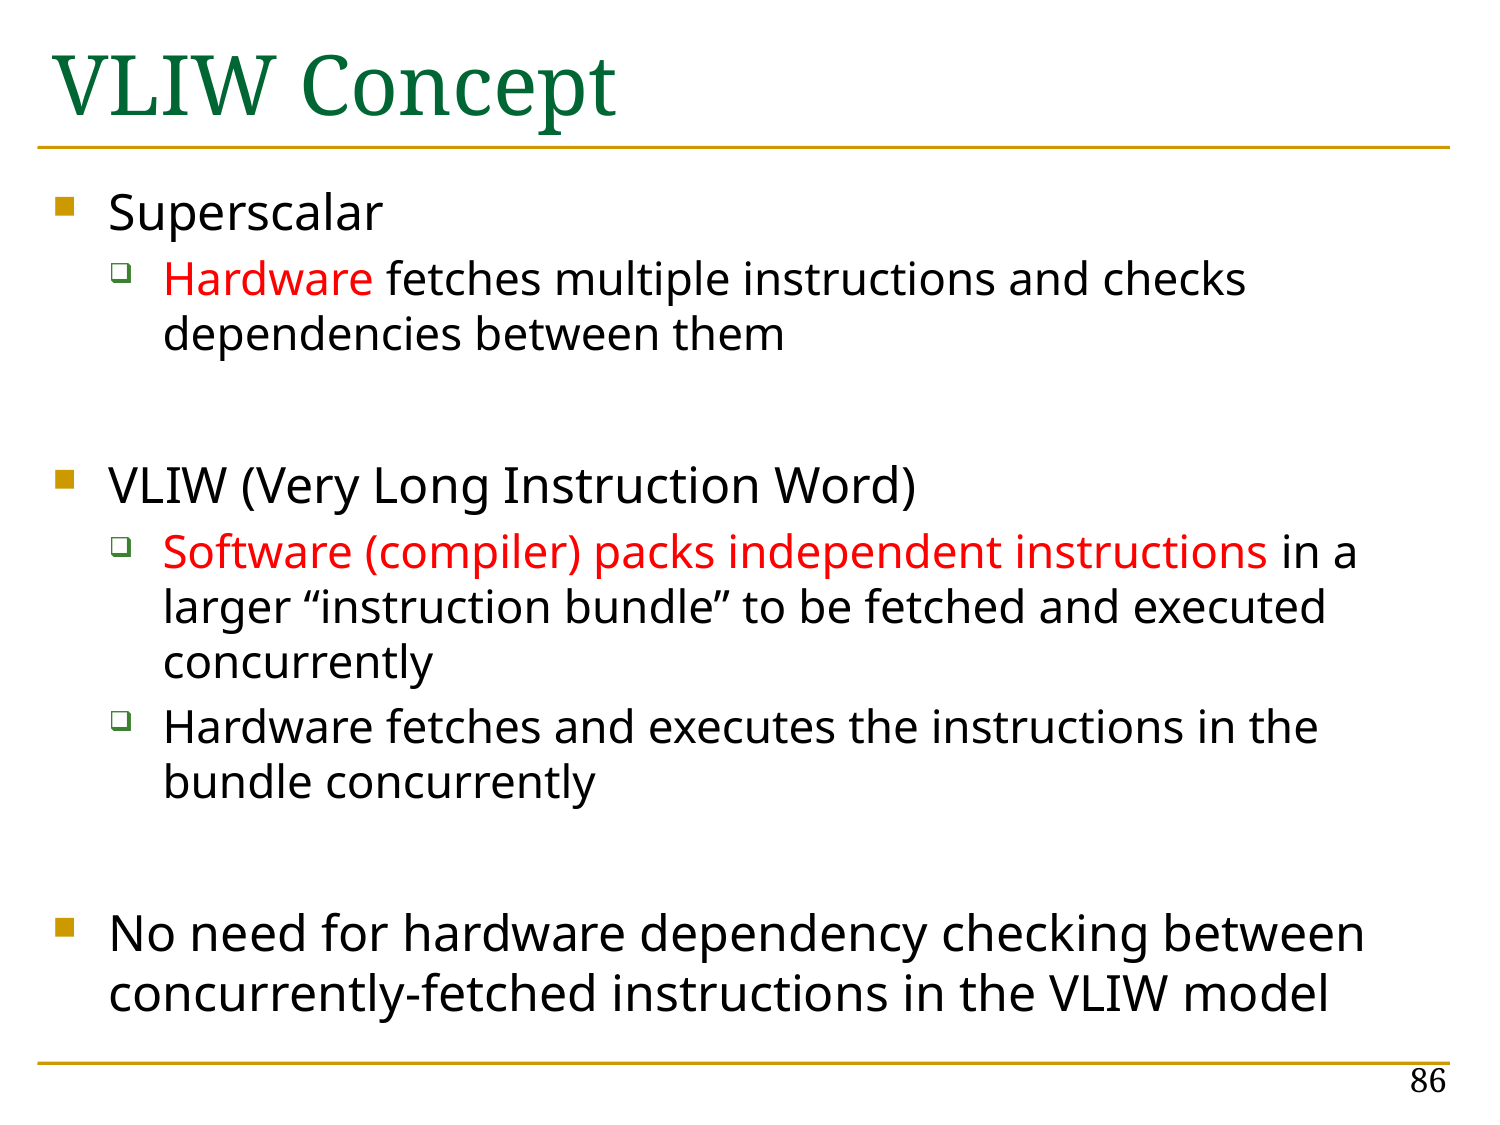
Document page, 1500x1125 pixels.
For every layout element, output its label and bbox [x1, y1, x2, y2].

list [37, 172, 1450, 1025]
slide_number [1111, 1036, 1462, 1112]
title [37, 24, 1450, 172]
